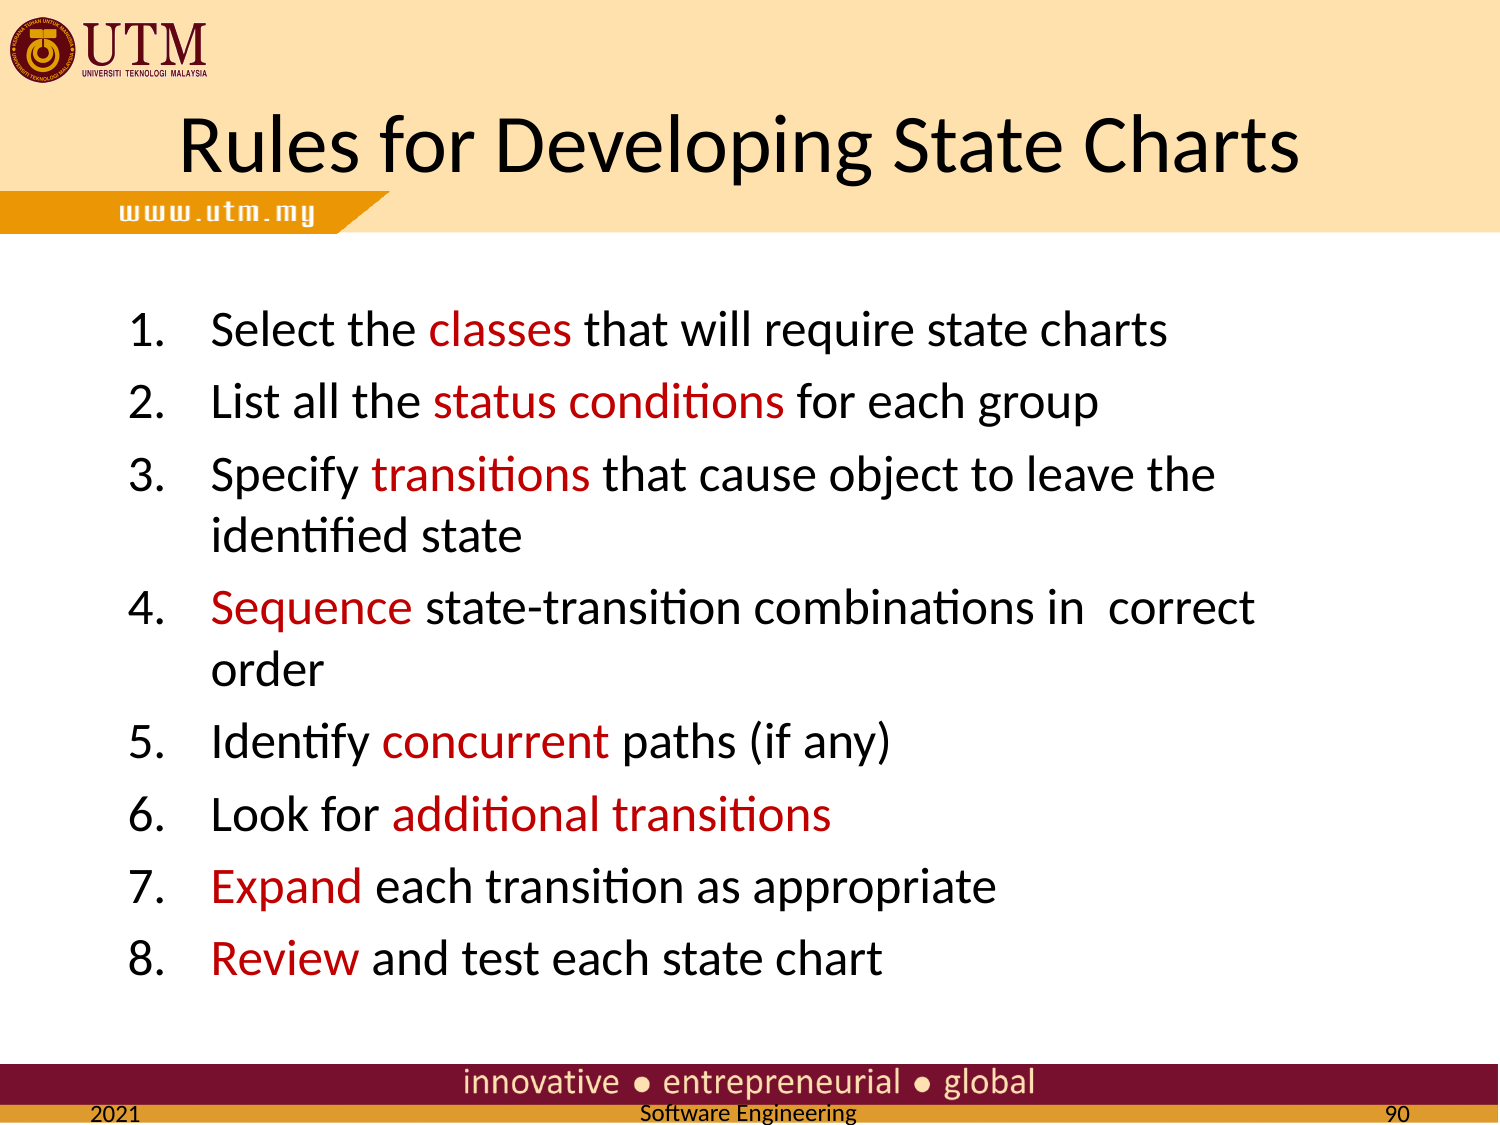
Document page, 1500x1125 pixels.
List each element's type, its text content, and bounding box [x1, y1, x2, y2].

title Rules for Developing State Charts [75, 45, 1425, 233]
slide_number 90 [1074, 1082, 1425, 1125]
picture [10, 17, 207, 83]
footer Software Engineering [425, 1086, 1074, 1125]
slide_number 2021 [75, 1082, 425, 1125]
picture [0, 191, 390, 234]
list Select the classes that will require state charts List all the status conditions for each group Specify transitions that cause object to leave the identified state Sequence state-transition combinations in correct order Identify concurrent paths (if any) Look for additional transitions Expand each transition as appropriate Review and test each state chart [112, 287, 1388, 1000]
picture [0, 1064, 1498, 1123]
